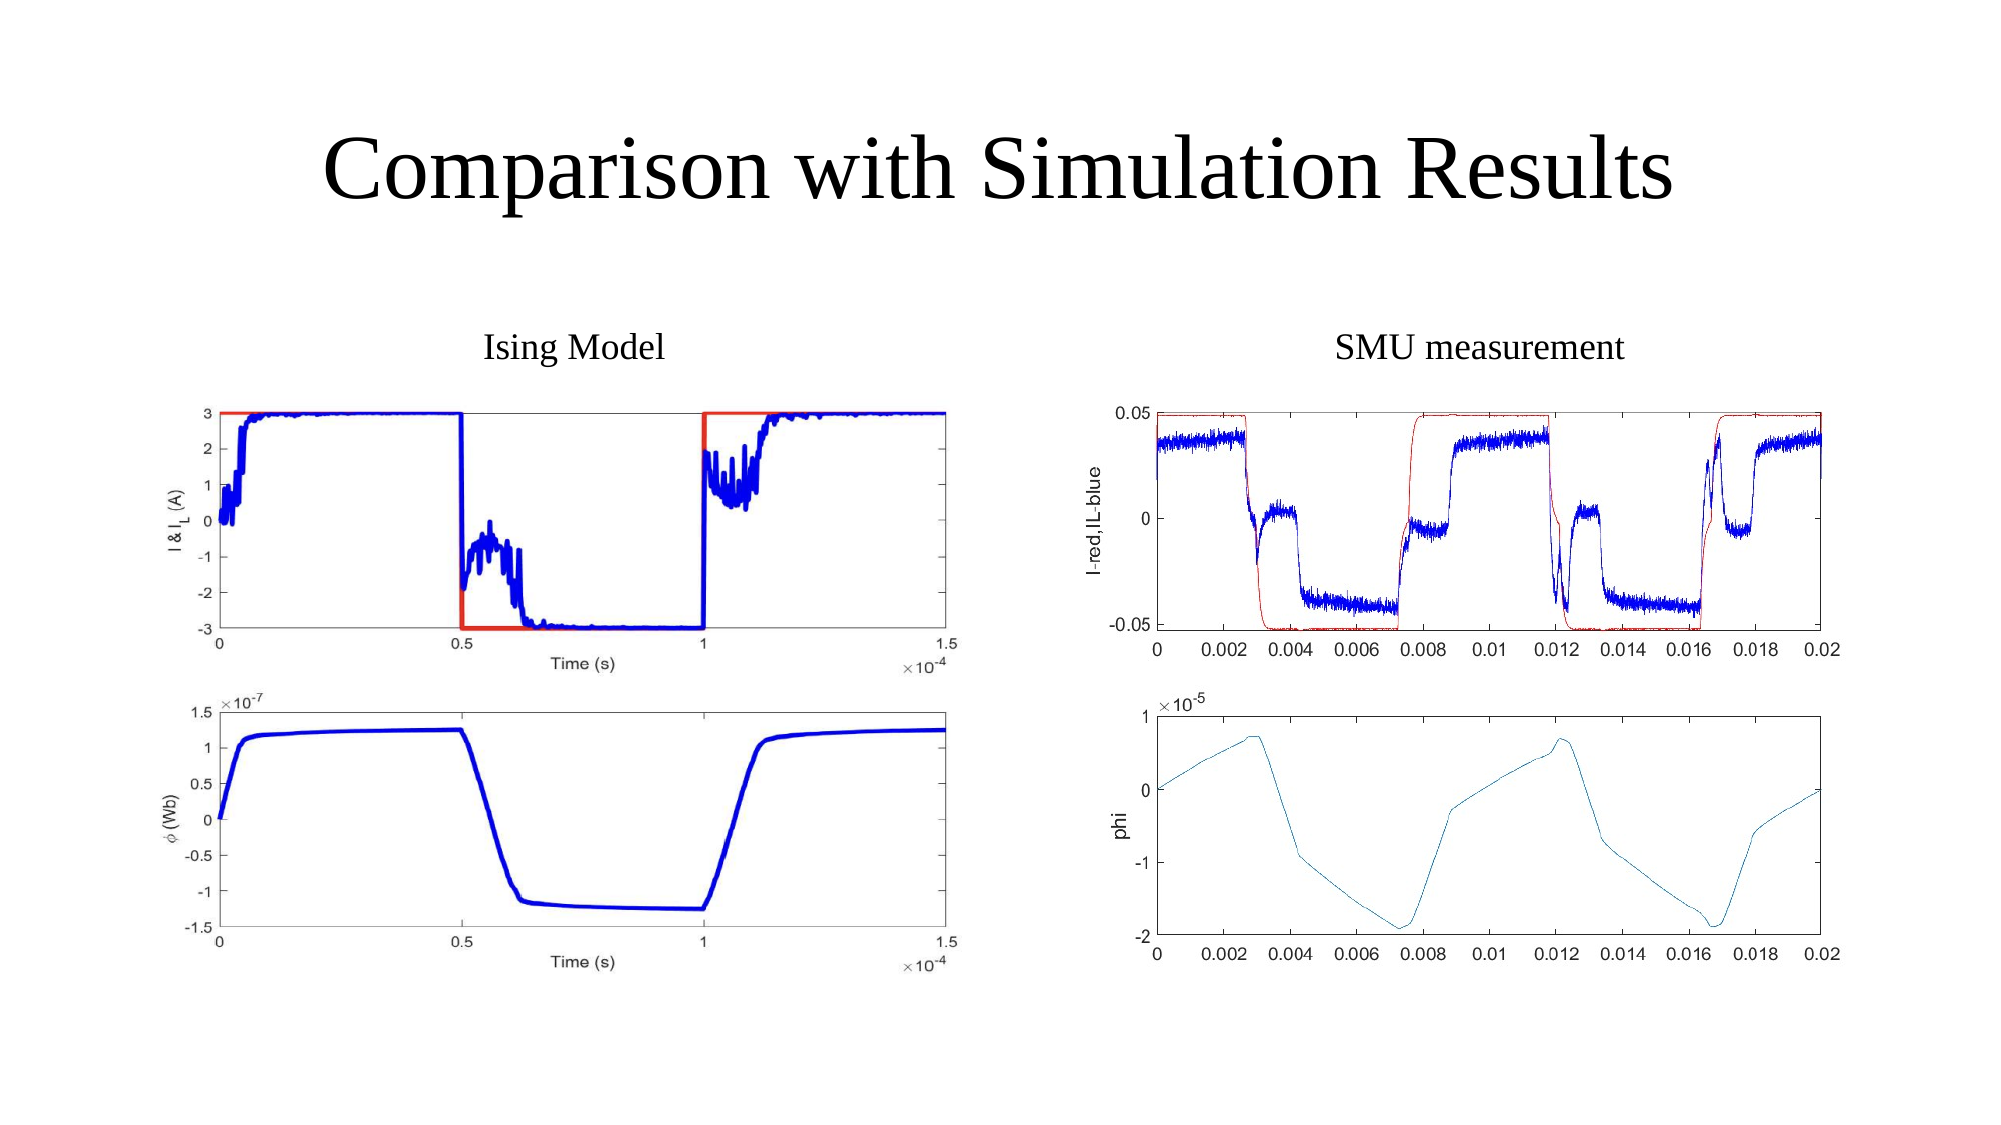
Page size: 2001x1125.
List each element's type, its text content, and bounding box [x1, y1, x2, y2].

text_box SMU measurement [1319, 314, 1641, 363]
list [1045, 363, 1903, 1006]
picture [114, 374, 1031, 994]
title Comparison with Simulation Results [137, 59, 1863, 278]
text_box Ising Model [468, 314, 681, 374]
